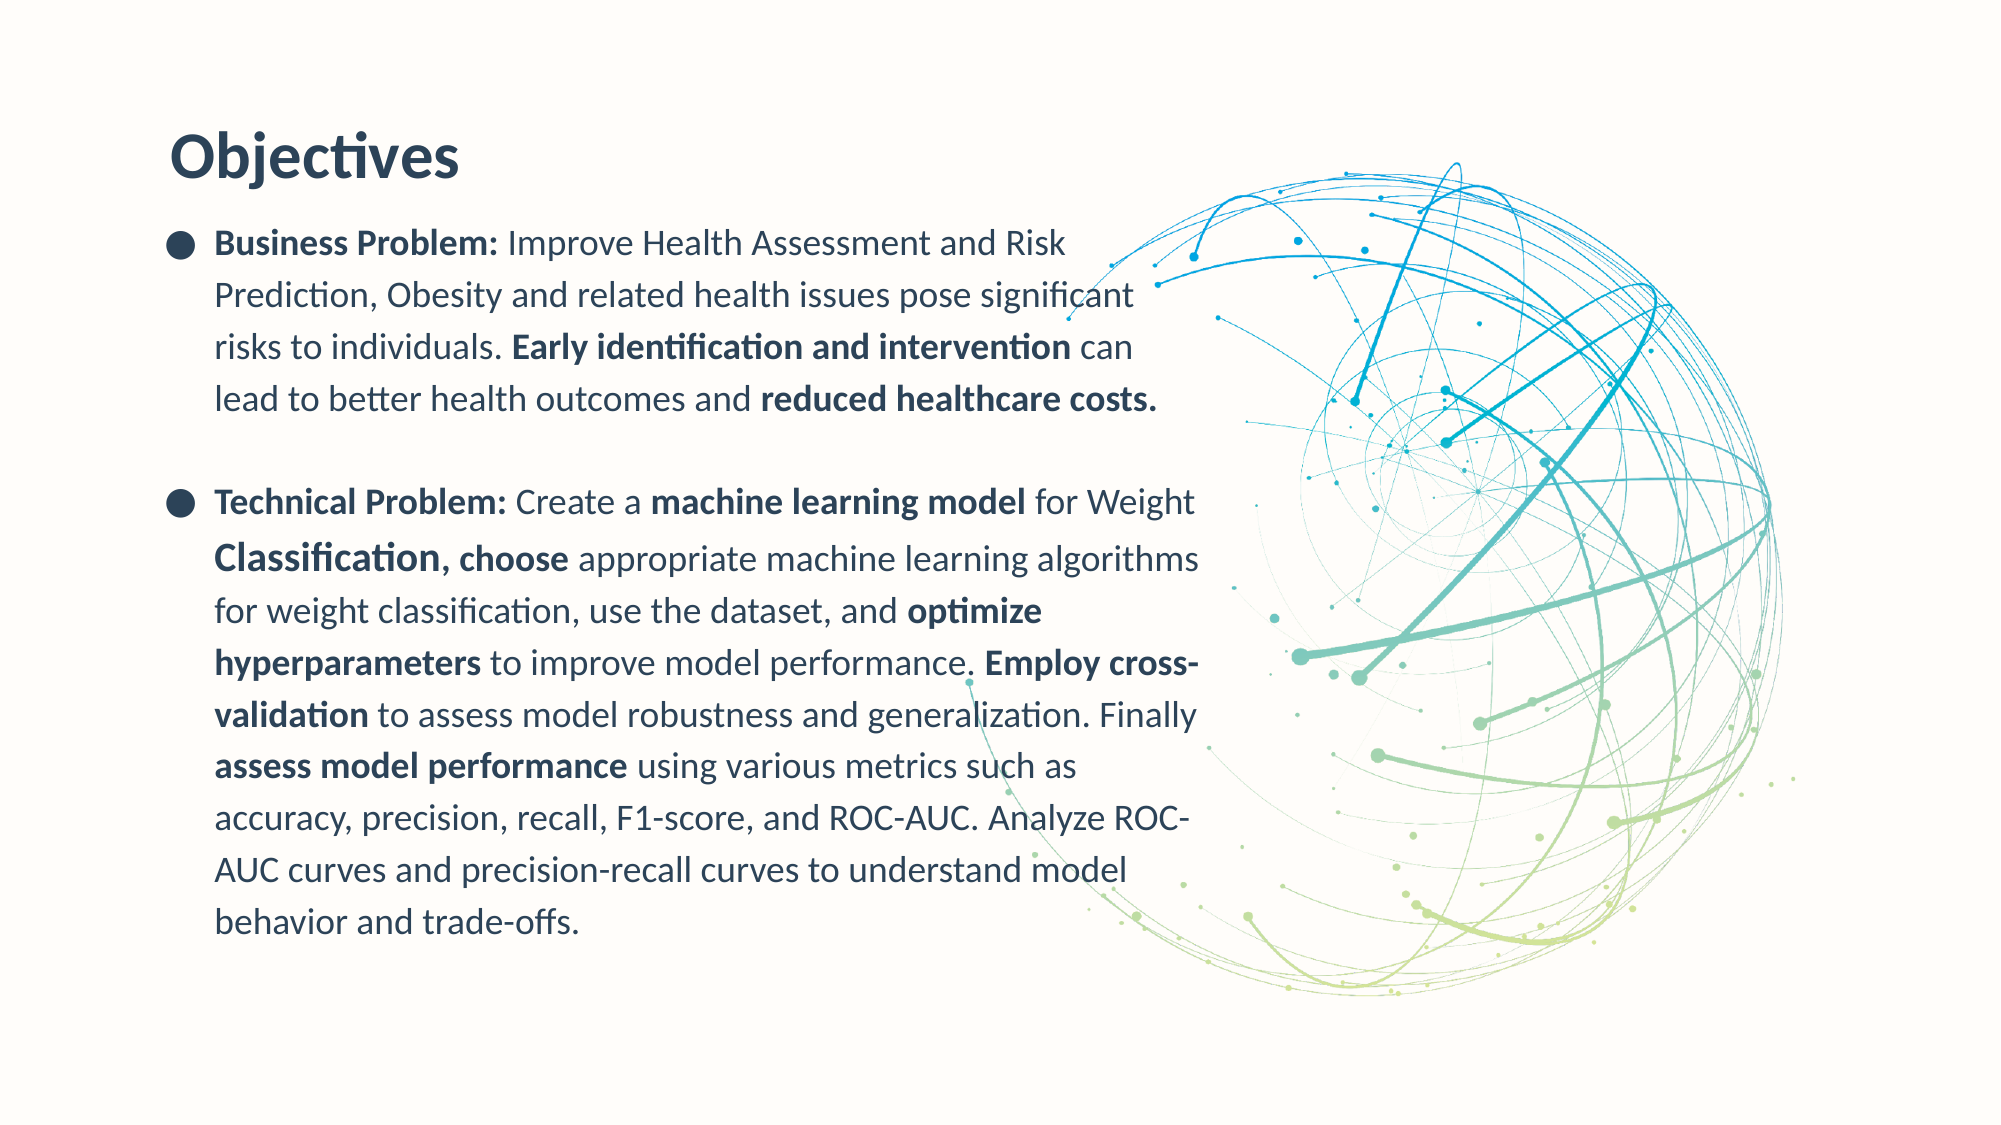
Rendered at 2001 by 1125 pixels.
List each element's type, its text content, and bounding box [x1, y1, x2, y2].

picture [1406, 231, 1561, 327]
text_box Business Problem: Improve Health Assessment and Risk Prediction, Obesity and related health issues pose significant risks to individuals. Early identification and intervention can lead to better health outcomes and reduced healthcare costs. Technical Problem: Create a machine learning model for Weight Classification, choose appropriate machine learning algorithms for weight classification, use the dataset, and optimize hyperparameters to improve model performance. Employ cross-validation to assess model robustness and generalization. Finally assess model performance using various metrics such as accuracy, precision, recall, F1-score, and ROC-AUC. Analyze ROC-AUC curves and precision-recall curves to understand model behavior and trade-offs. [124, 196, 1217, 1002]
picture [854, 223, 1812, 1029]
picture [1217, 223, 1416, 265]
text_box Objectives [155, 97, 1844, 223]
